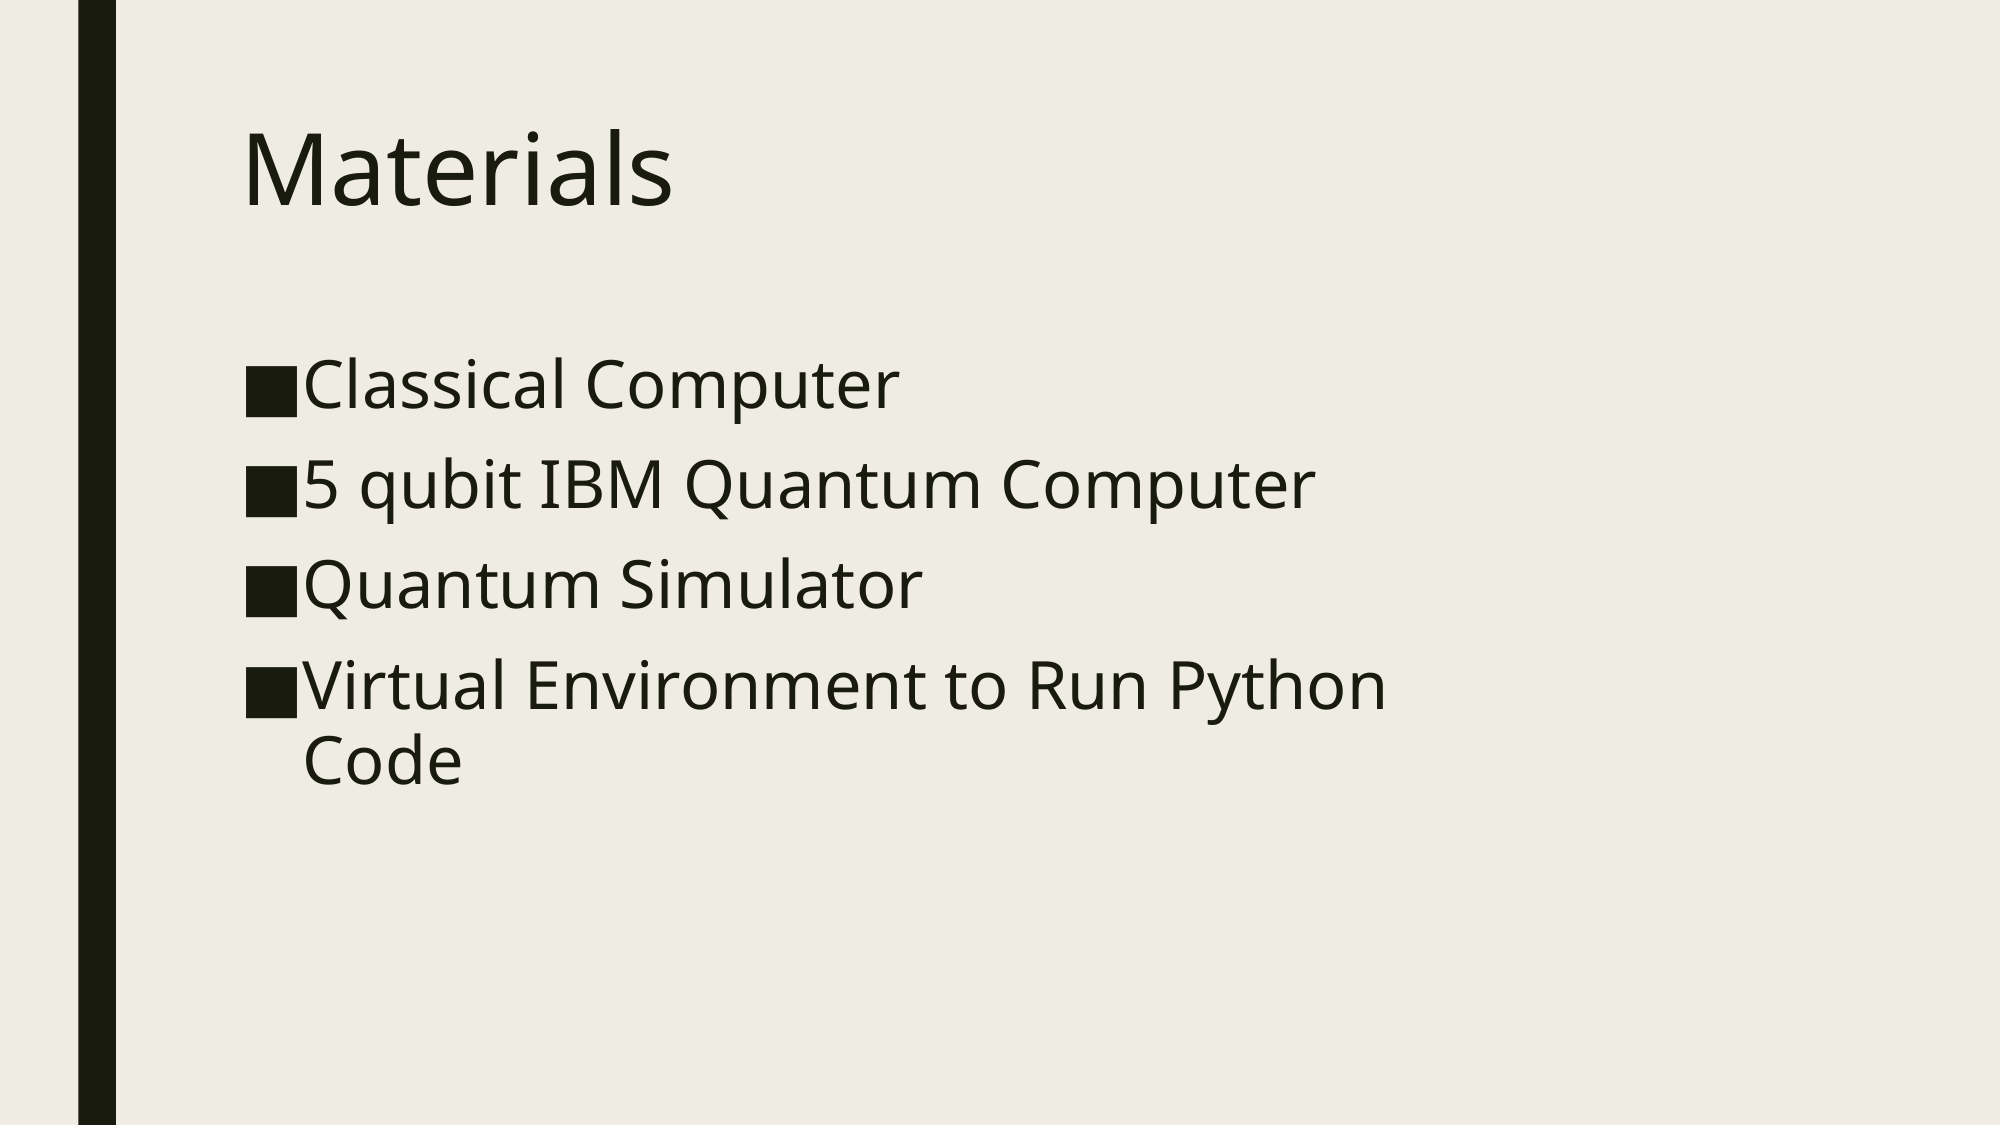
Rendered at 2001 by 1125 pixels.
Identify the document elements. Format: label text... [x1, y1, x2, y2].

title Materials [225, 112, 1800, 357]
list Classical Computer 5 qubit IBM Quantum Computer Quantum Simulator Virtual Environment to Run Python Code [225, 340, 1473, 928]
